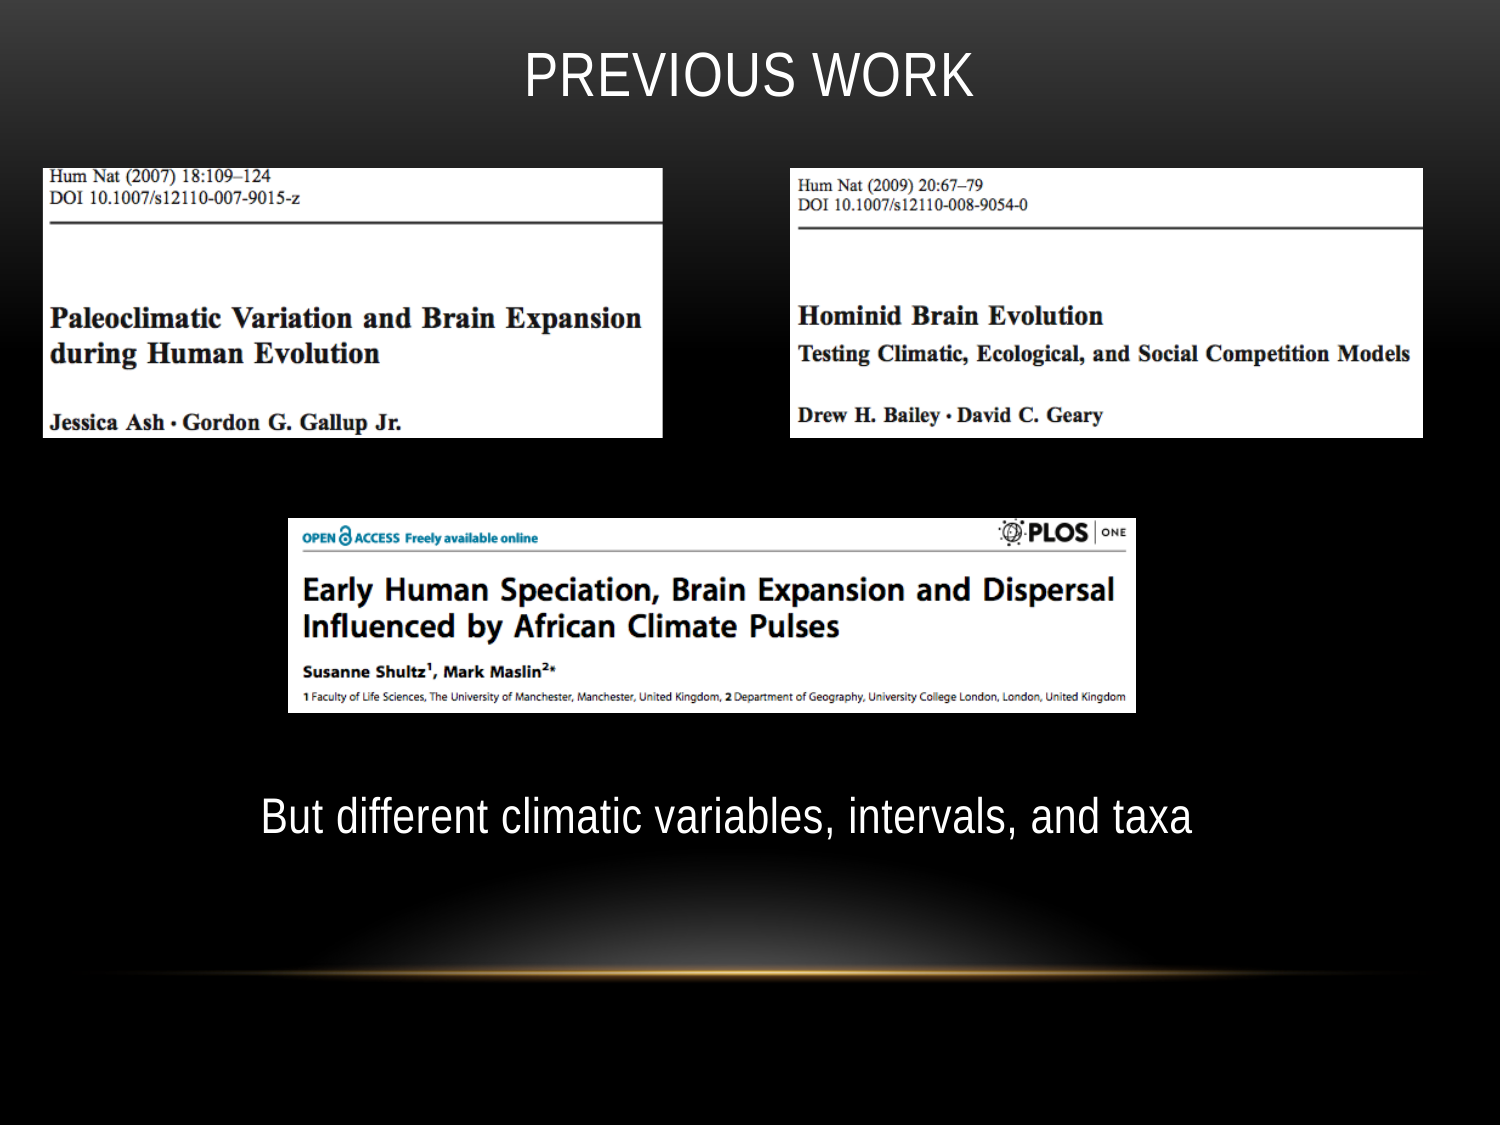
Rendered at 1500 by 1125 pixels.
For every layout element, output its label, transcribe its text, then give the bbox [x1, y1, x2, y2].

text_box Previous work [99, 23, 1400, 117]
picture [0, 0, 1500, 1125]
list But different climatic variables, intervals, and taxa [77, 776, 1378, 890]
